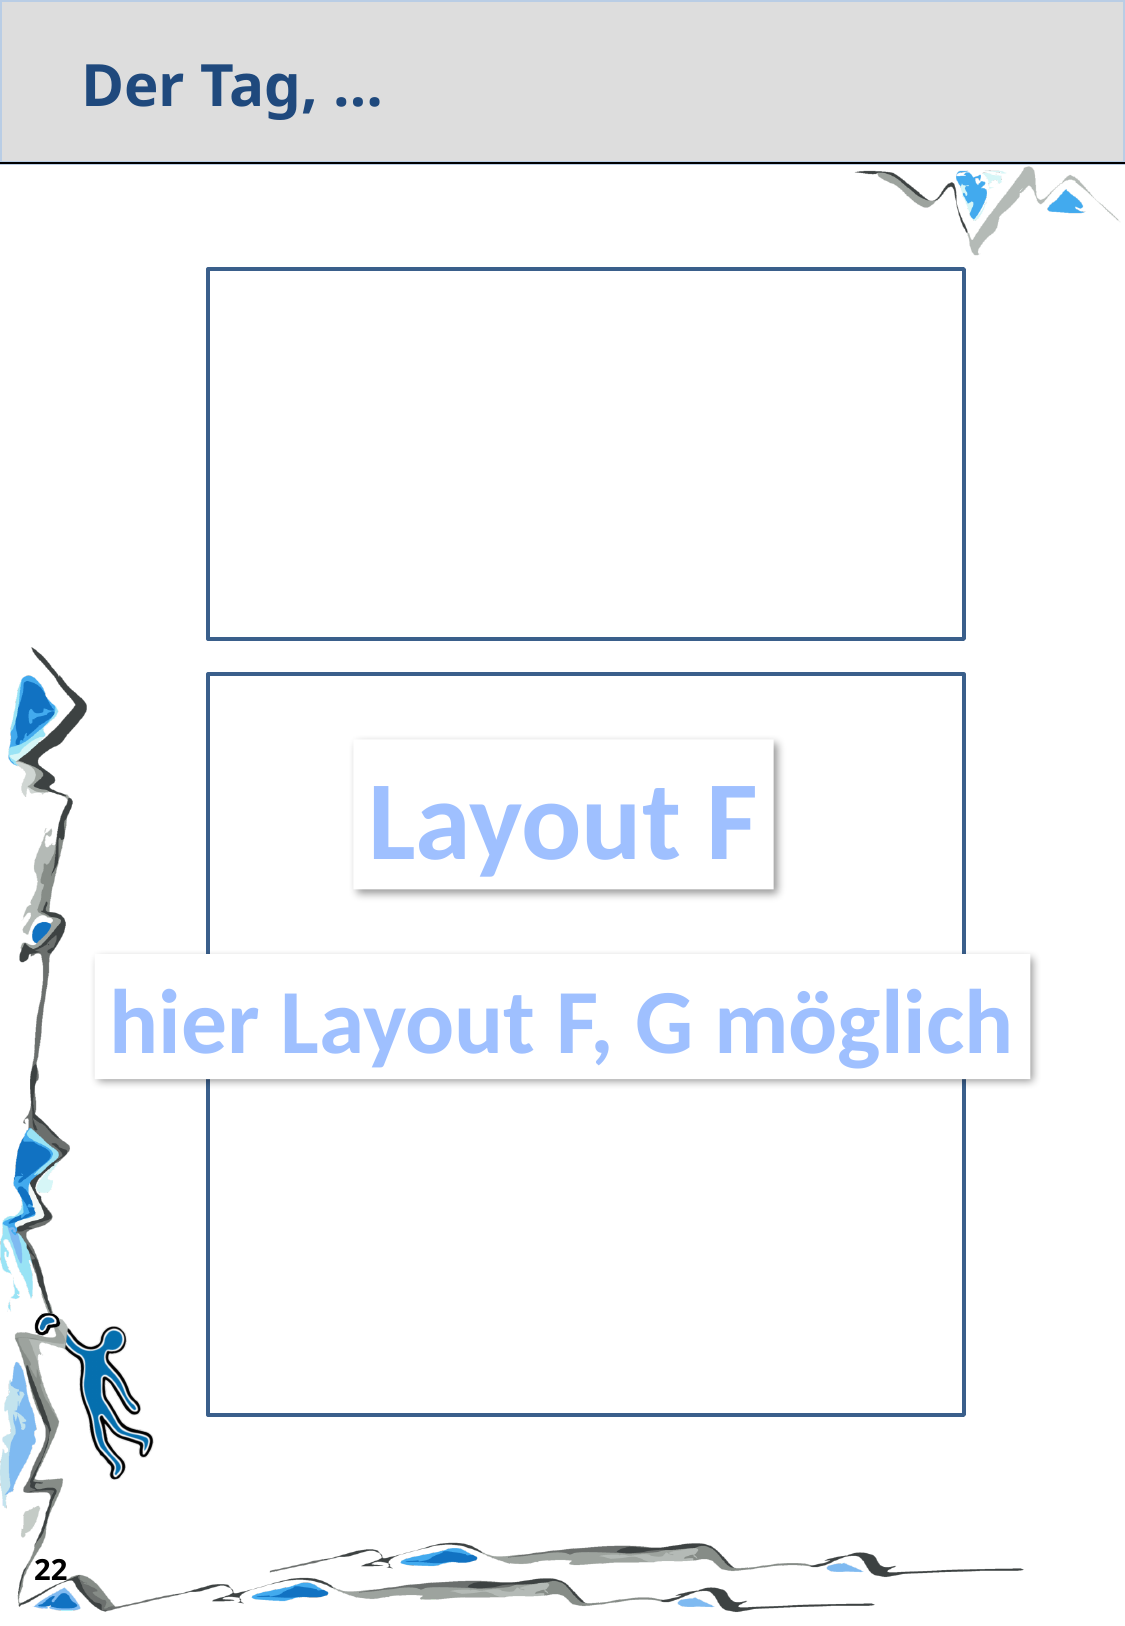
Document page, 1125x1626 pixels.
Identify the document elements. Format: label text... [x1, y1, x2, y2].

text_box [0, 157, 1125, 1625]
text_box [0, 0, 1125, 156]
text_box Der Tag, … [66, 3, 1118, 156]
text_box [21, 1296, 185, 1486]
